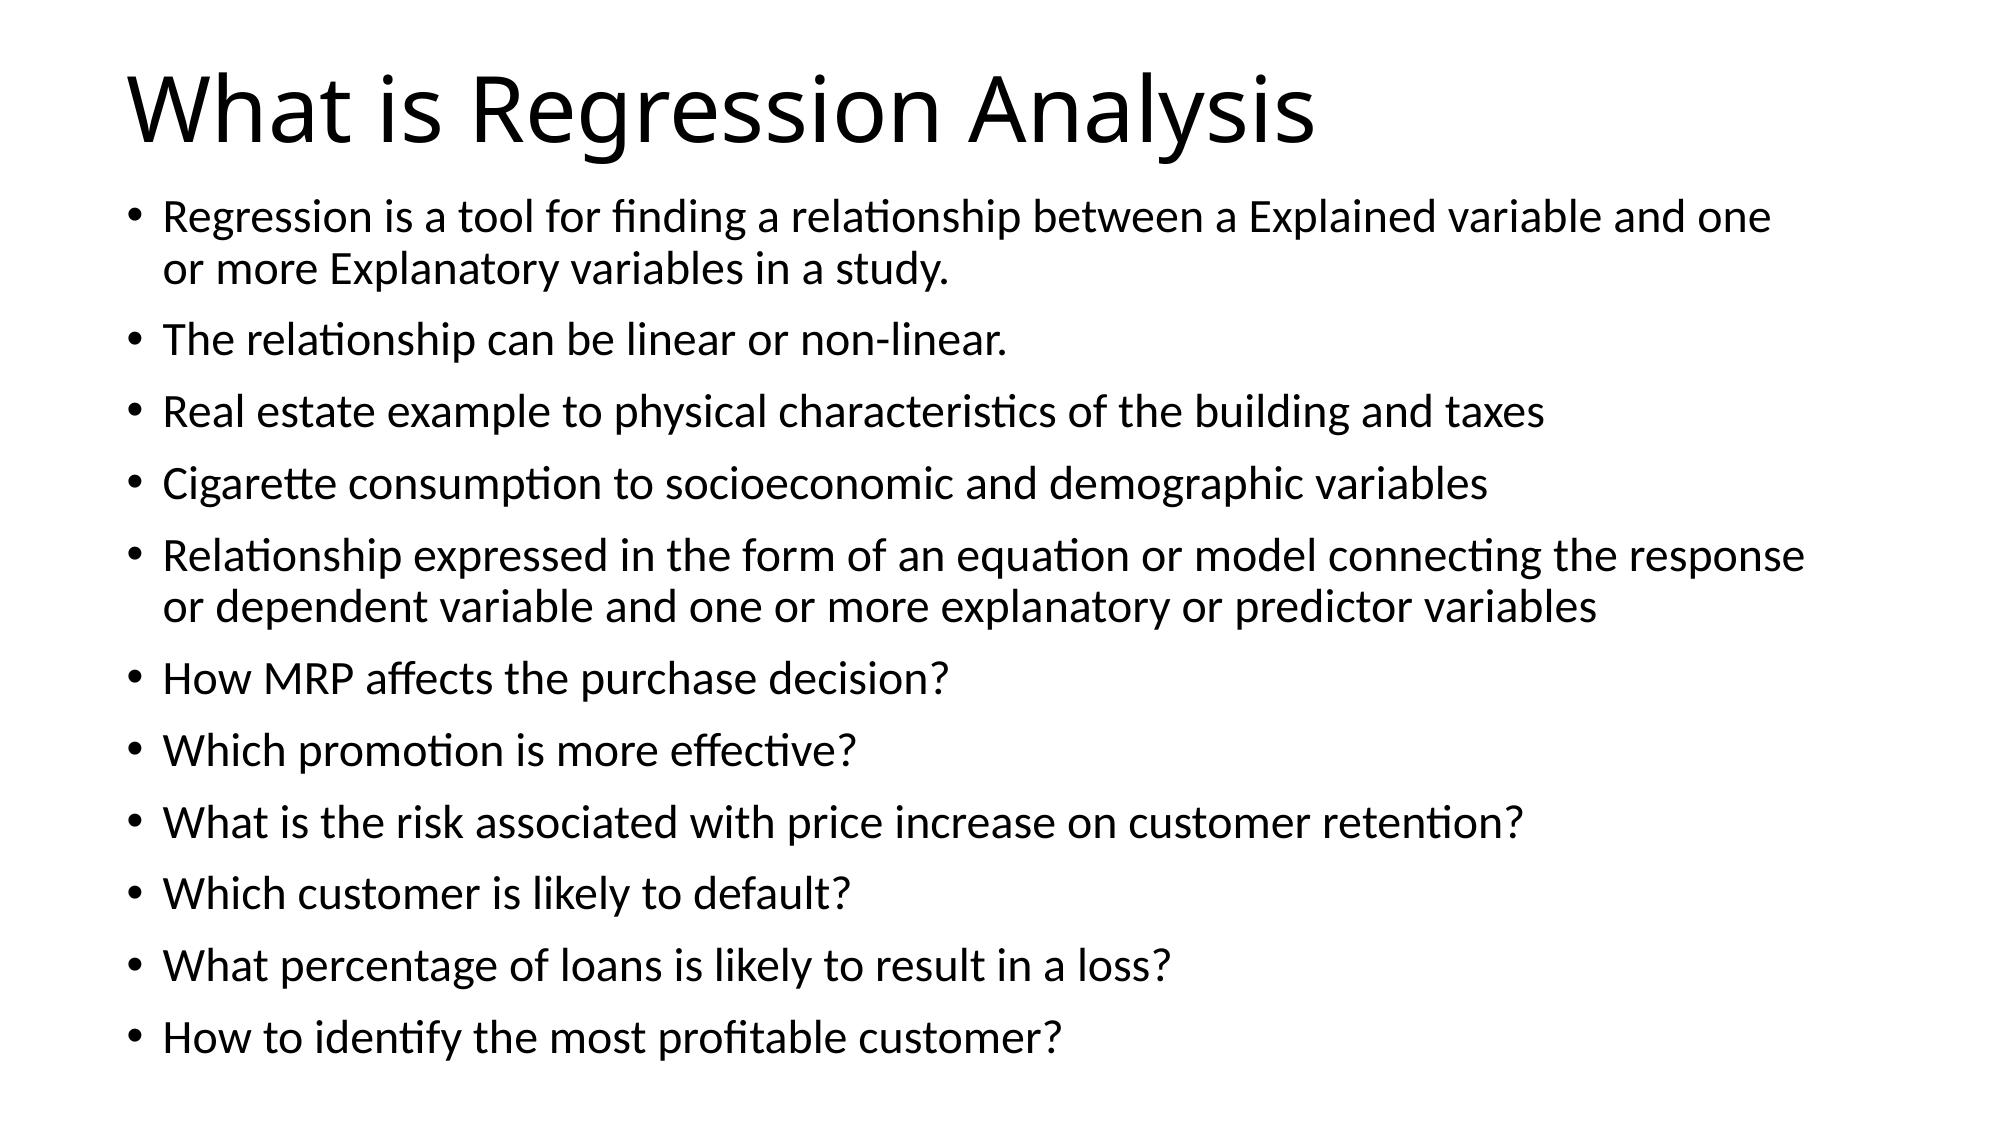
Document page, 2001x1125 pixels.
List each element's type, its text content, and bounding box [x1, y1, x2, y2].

list Regression is a tool for finding a relationship between a Explained variable and one or more Explanatory variables in a study. The relationship can be linear or non-linear. Real estate example to physical characteristics of the building and taxes Cigarette consumption to socioeconomic and demographic variables Relationship expressed in the form of an equation or model connecting the response or dependent variable and one or more explanatory or predictor variables How MRP affects the purchase decision? Which promotion is more effective? What is the risk associated with price increase on customer retention? Which customer is likely to default? What percentage of loans is likely to result in a loss? How to identify the most profitable customer? [111, 183, 1837, 1082]
text_box [95, 658, 1821, 1031]
title What is Regression Analysis [111, 4, 1837, 183]
